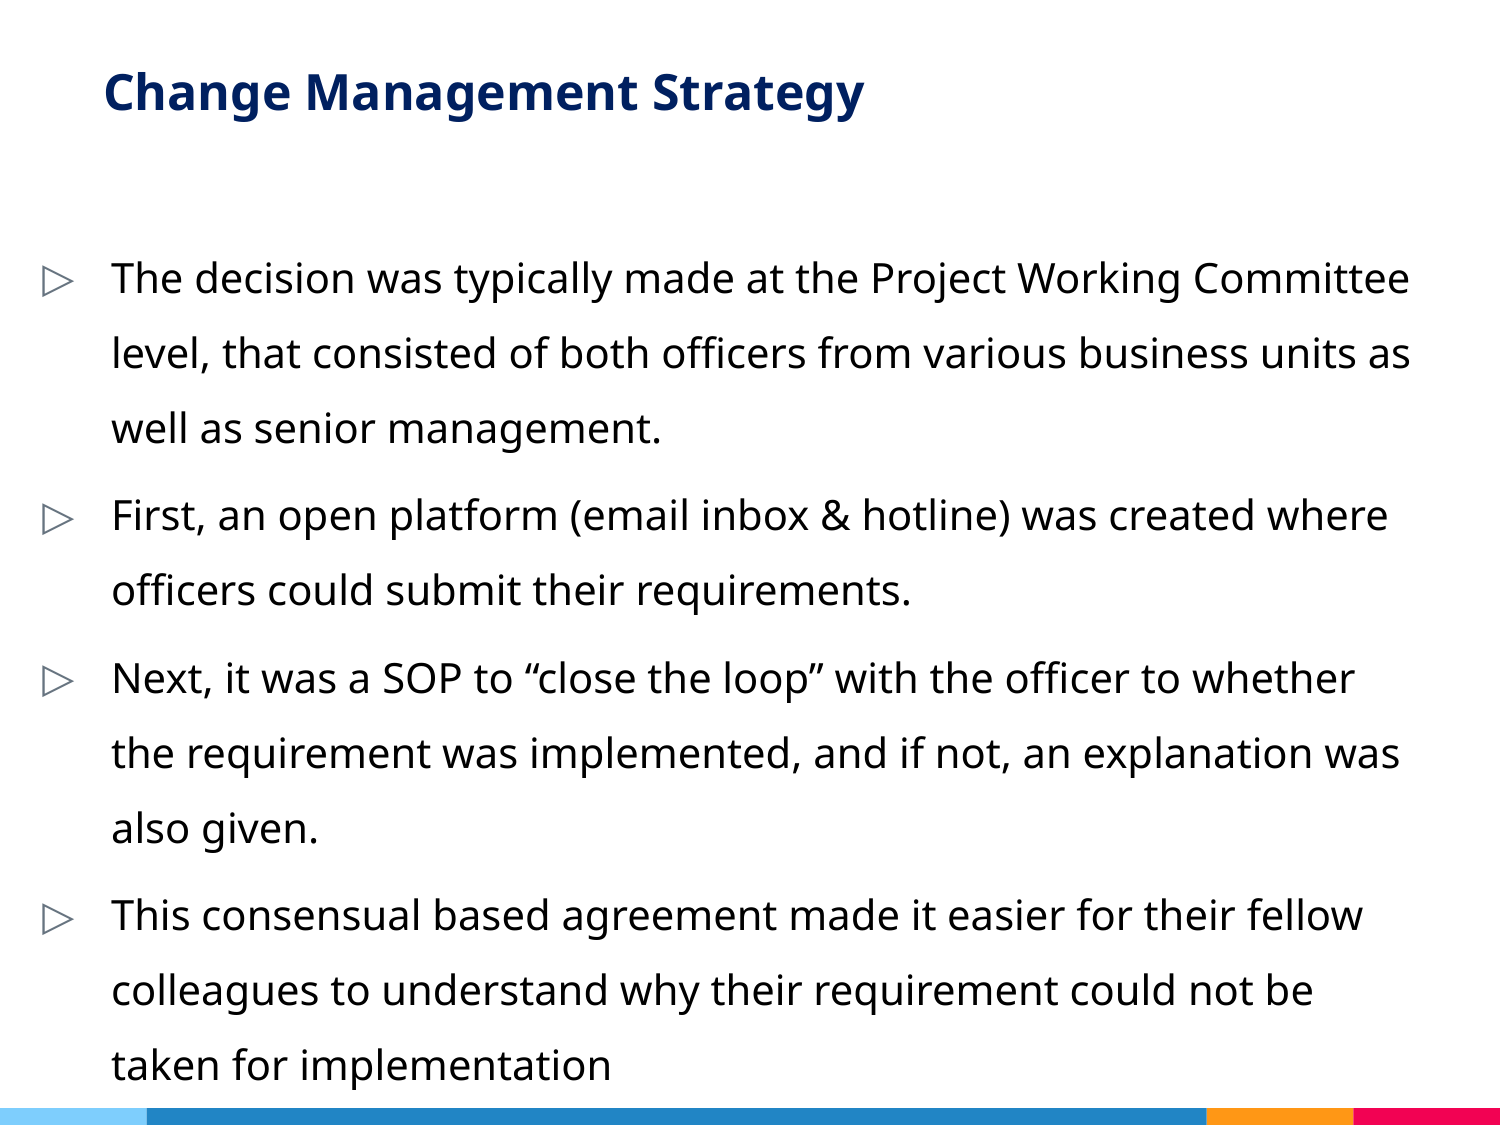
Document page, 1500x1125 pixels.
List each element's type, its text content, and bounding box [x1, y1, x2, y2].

title Change Management Strategy [88, 21, 1375, 136]
list The decision was typically made at the Project Working Committee level, that consisted of both officers from various business units as well as senior management. First, an open platform (email inbox & hotline) was created where officers could submit their requirements. Next, it was a SOP to “close the loop” with the officer to whether the requirement was implemented, and if not, an explanation was also given. This consensual based agreement made it easier for their fellow colleagues to understand why their requirement could not be taken for implementation [20, 211, 1443, 832]
